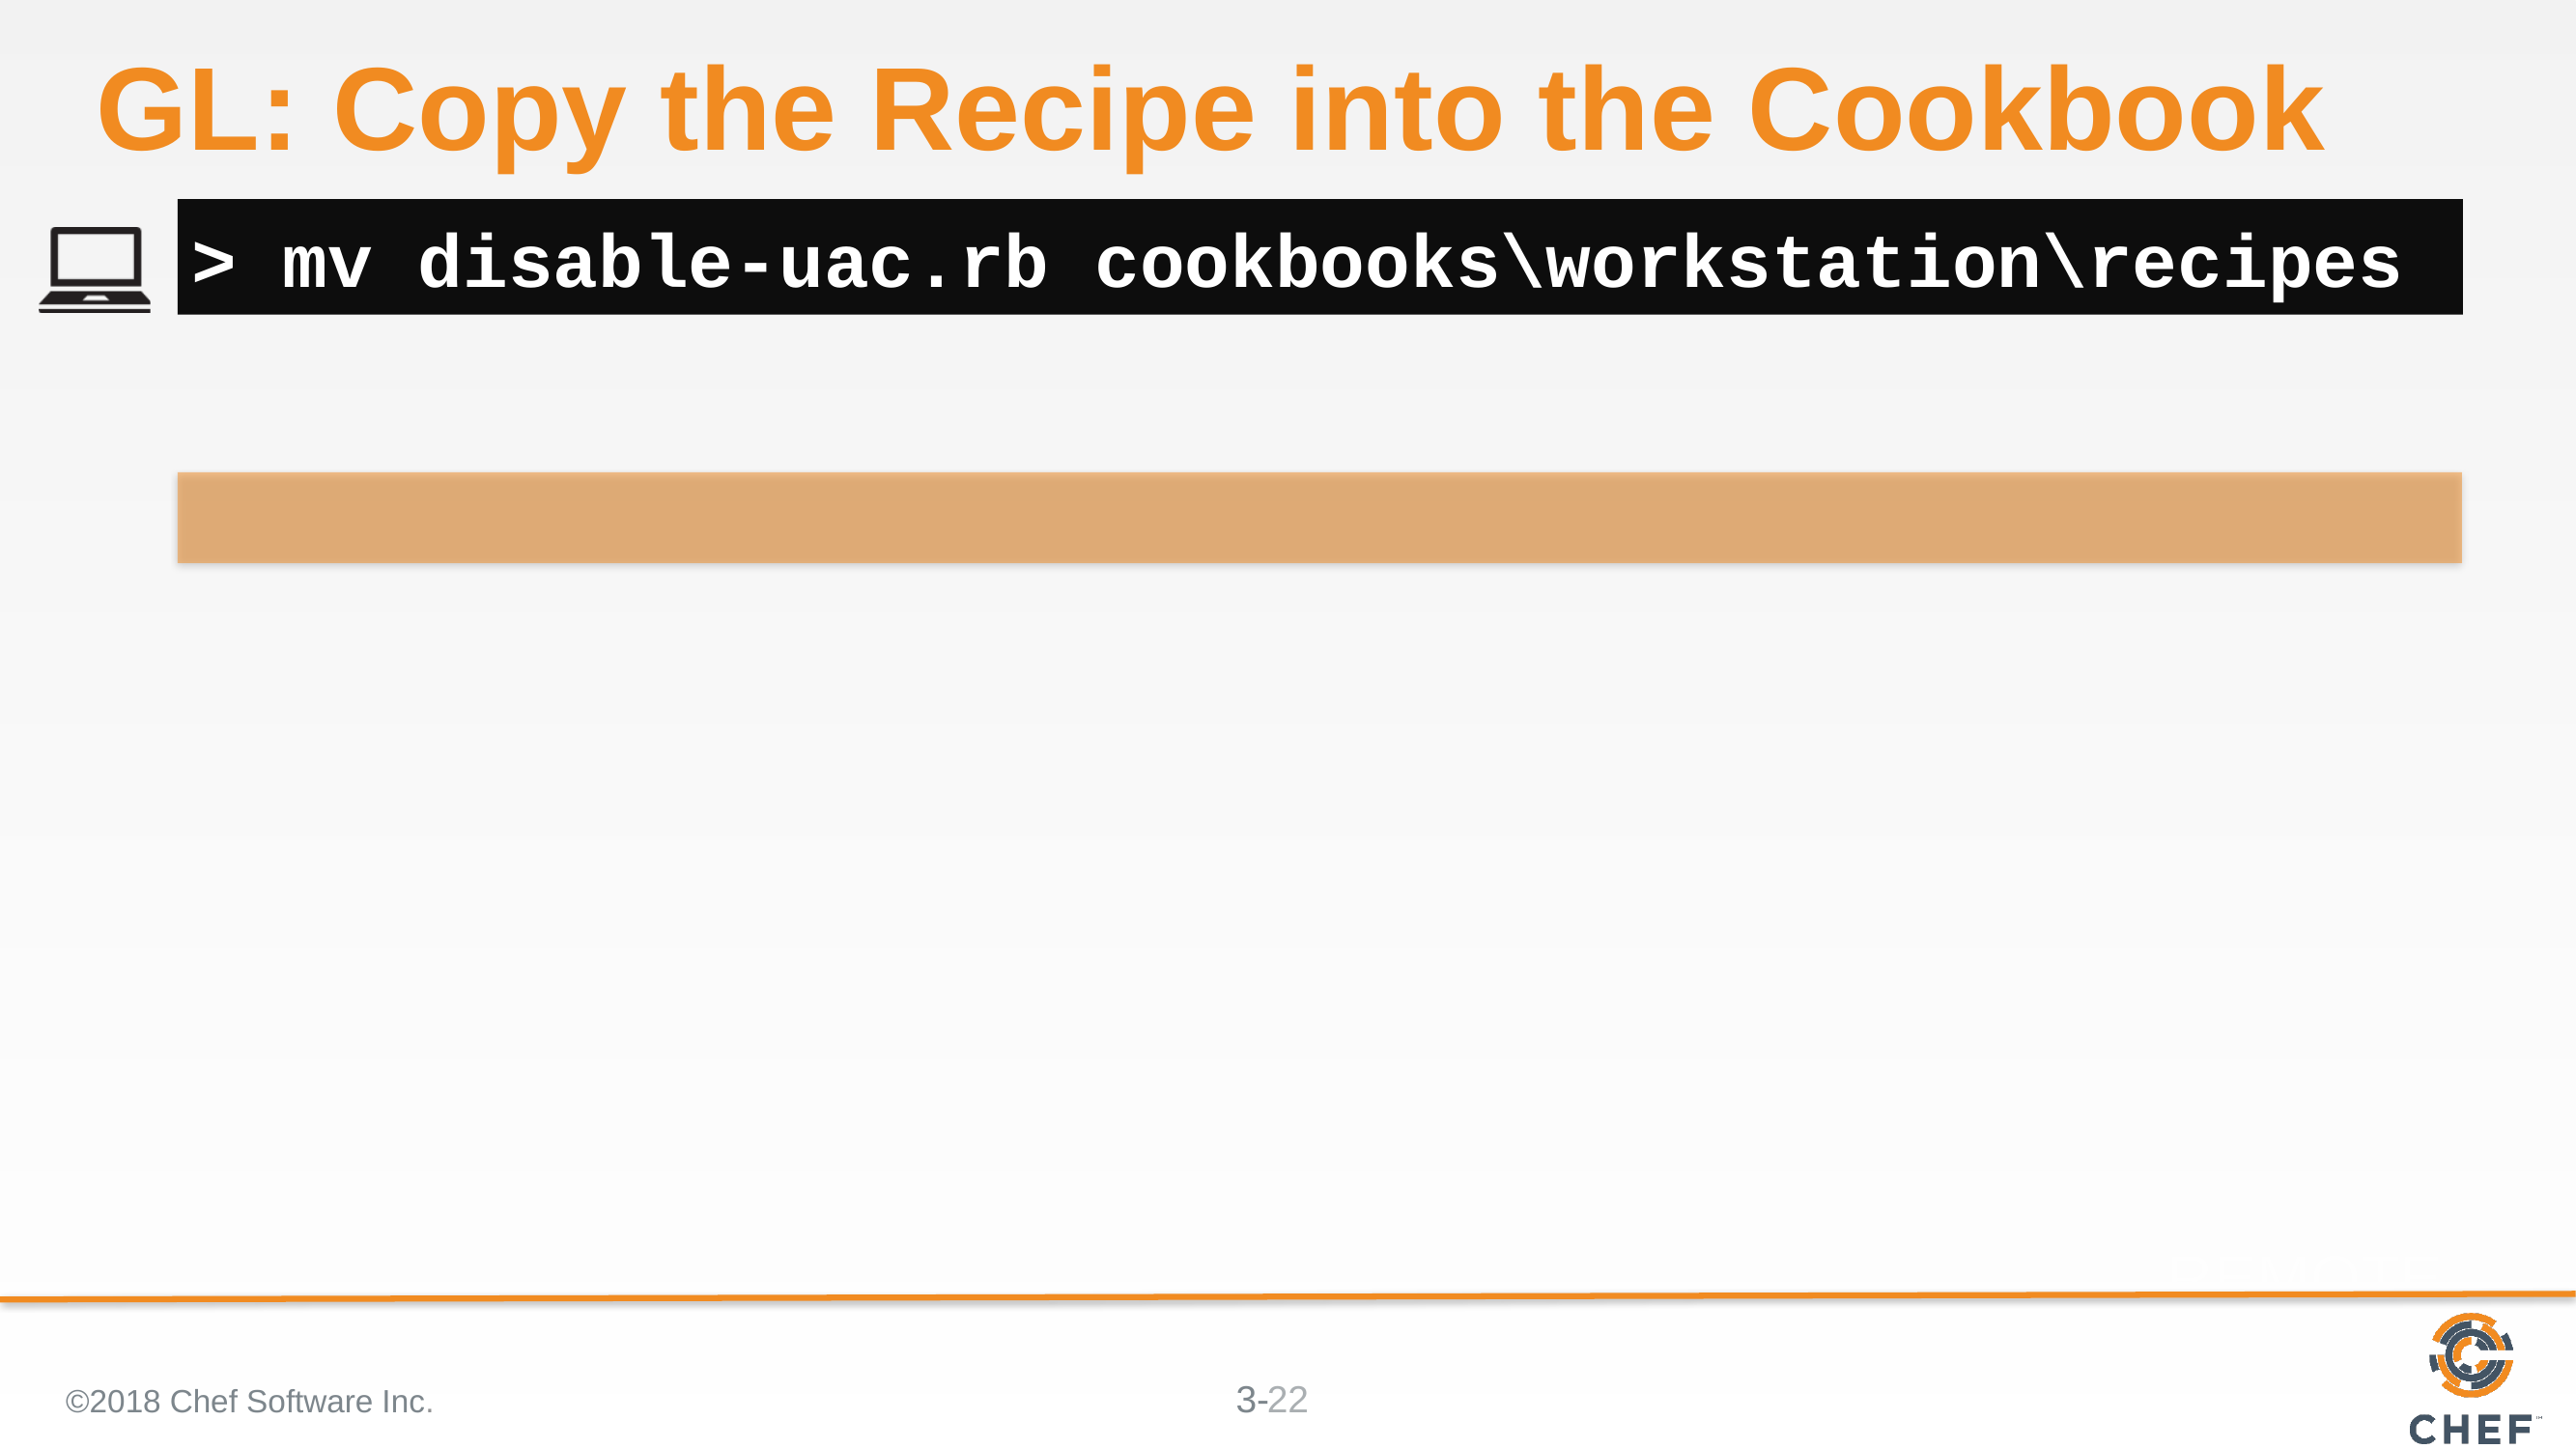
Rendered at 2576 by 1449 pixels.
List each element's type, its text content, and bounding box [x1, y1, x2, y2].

slide_number 22 [998, 1359, 1578, 1437]
footer ©2018 Chef Software Inc. [51, 1359, 952, 1440]
picture [2399, 1297, 2550, 1449]
list > mv disable-uac.rb cookbooks\workstation\recipes [177, 199, 2463, 315]
title GL: Copy the Recipe into the Cookbook [96, 48, 2463, 180]
